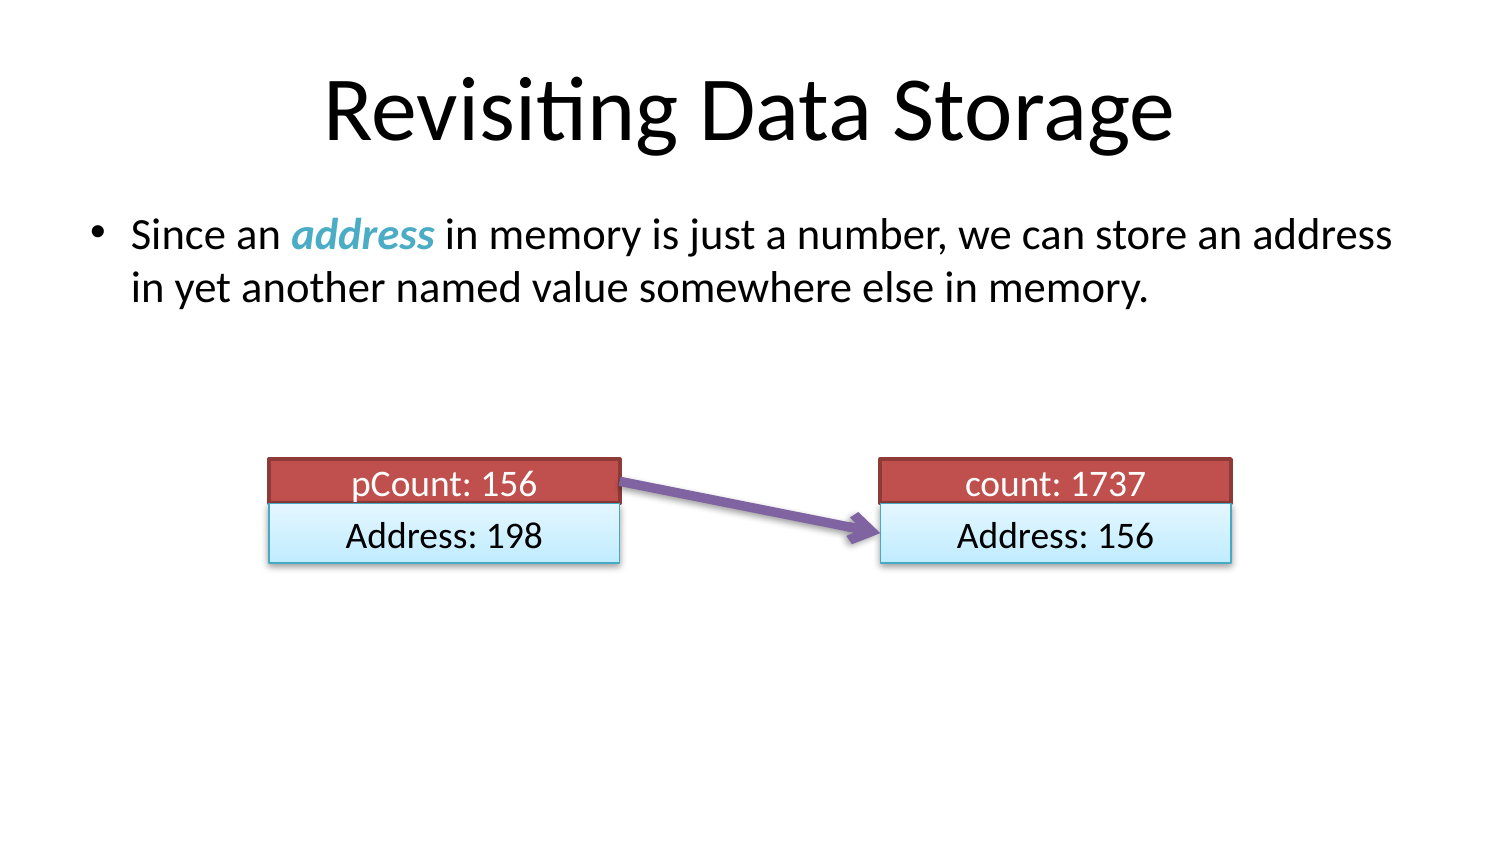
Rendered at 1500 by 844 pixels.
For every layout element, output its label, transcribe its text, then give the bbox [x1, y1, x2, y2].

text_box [268, 458, 1232, 565]
list Since an address in memory is just a number, we can store an address in yet another named value somewhere else in memory. [75, 196, 1425, 355]
title Revisiting Data Storage [75, 33, 1425, 175]
